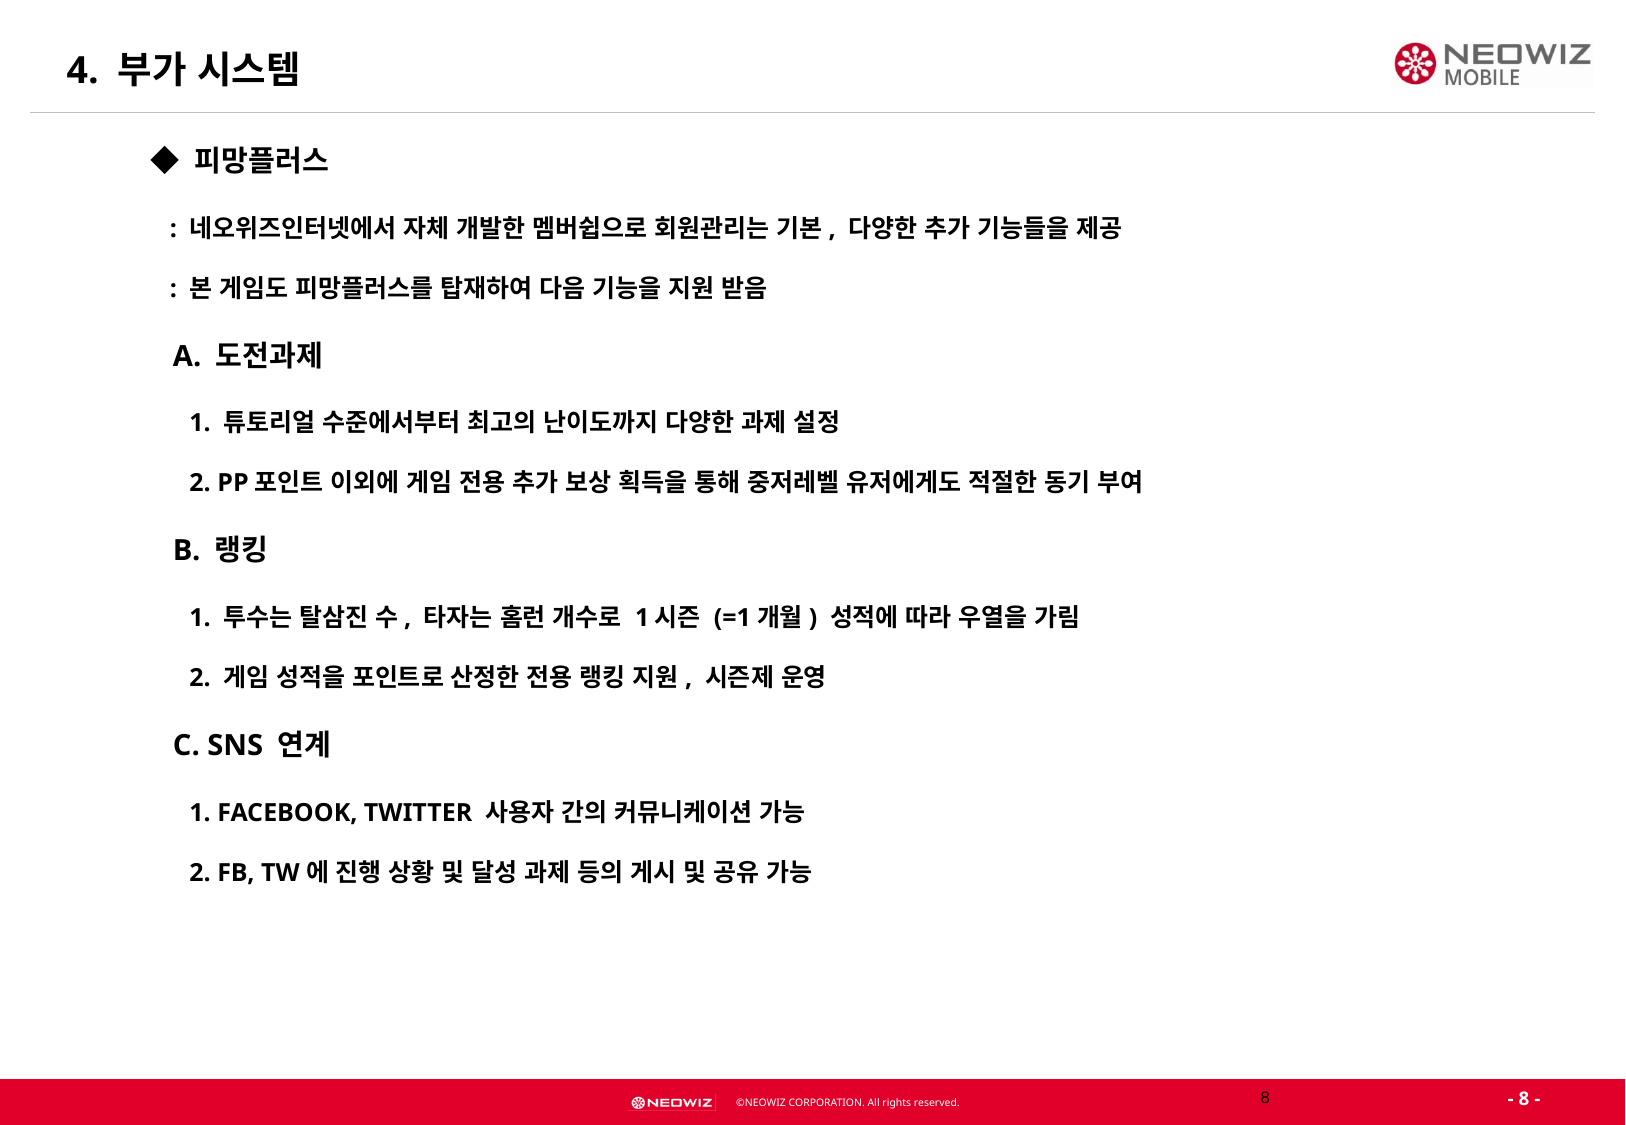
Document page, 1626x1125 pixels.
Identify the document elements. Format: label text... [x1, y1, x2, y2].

picture [627, 1094, 716, 1111]
text_box ◆ 피망플러스 : 네오위즈인터넷에서 자체 개발한 멤버쉽으로 회원관리는 기본, 다양한 추가 기능들을 제공 : 본 게임도 피망플러스를 탑재하여 다음 기능을 지원 받음 A. 도전과제 1. 튜토리얼 수준에서부터 최고의 난이도까지 다양한 과제 설정 2. PP포인트 이외에 게임 전용 추가 보상 획득을 통해 중저레벨 유저에게도 적절한 동기 부여 B. 랭킹 1. 투수는 탈삼진 수, 타자는 홈런 개수로 1시즌 (=1개월) 성적에 따라 우열을 가림 2. 게임 성적을 포인트로 산정한 전용 랭킹 지원, 시즌제 운영 C. SNS 연계 1. FACEBOOK, TWITTER 사용자 간의 커뮤니케이션 가능 2. FB, TW에 진행 상황 및 달성 과제 등의 게시 및 공유 가능 [135, 134, 1159, 999]
text_box 7 [1245, 1079, 1625, 1125]
text_box 4. 부가 시스템 [51, 38, 316, 98]
picture [1391, 40, 1594, 89]
